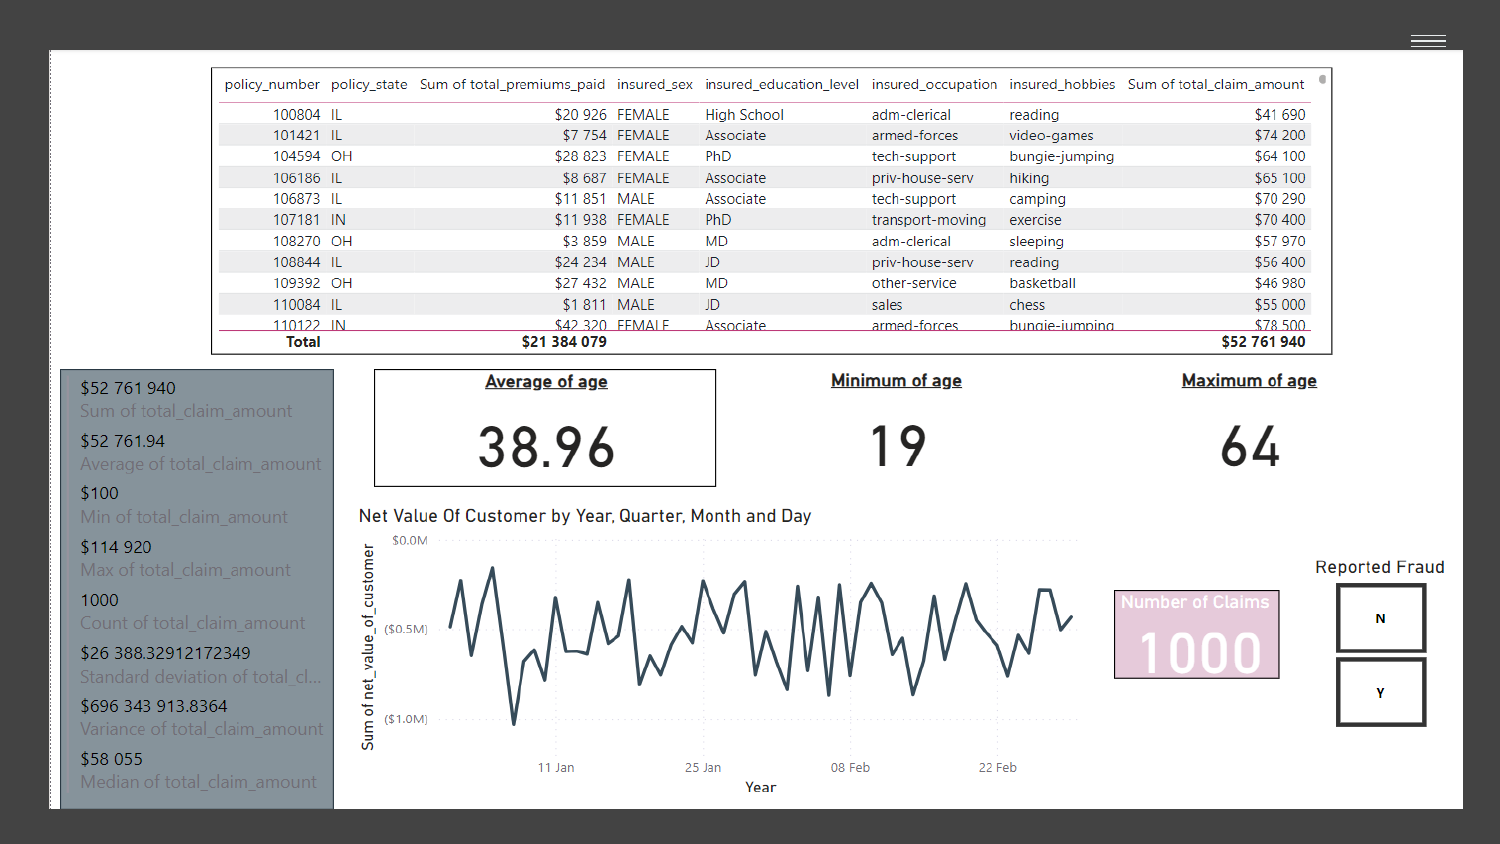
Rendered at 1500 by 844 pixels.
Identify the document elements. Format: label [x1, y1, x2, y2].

picture [49, 50, 1463, 809]
